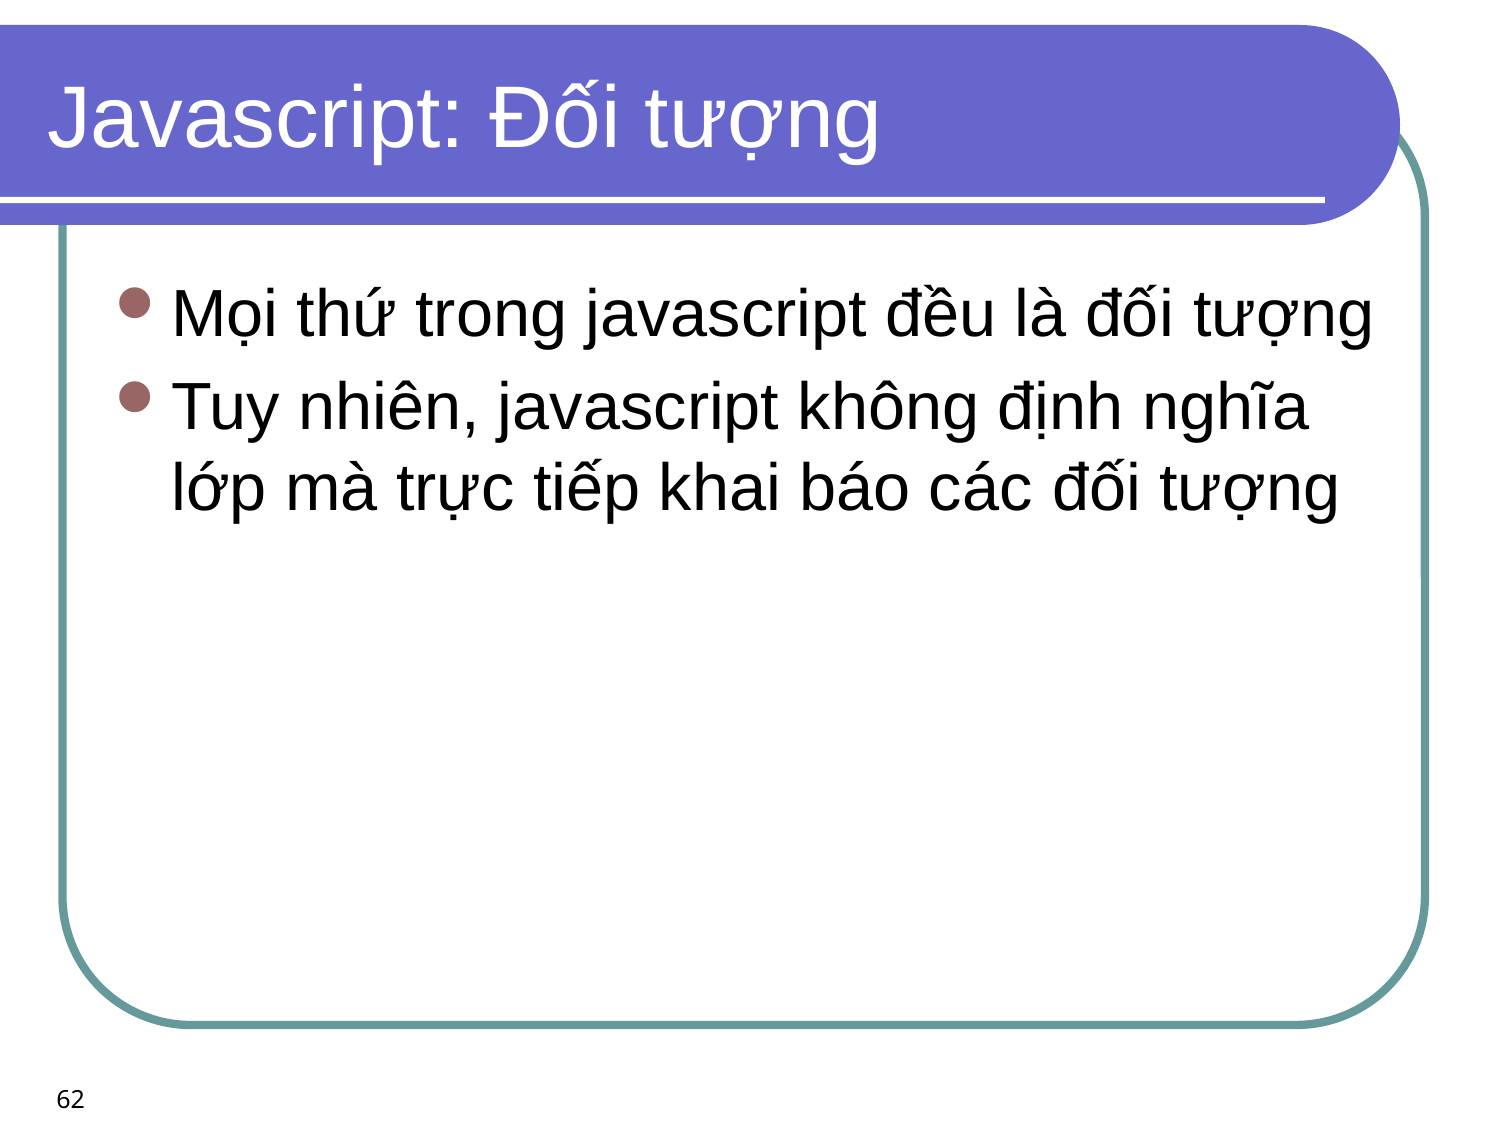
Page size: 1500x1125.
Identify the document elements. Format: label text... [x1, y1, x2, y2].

title Javascript: Đối tượng [32, 37, 1347, 188]
list Mọi thứ trong javascript đều là đối tượng Tuy nhiên, javascript không định nghĩa lớp mà trực tiếp khai báo các đối tượng [99, 262, 1400, 988]
slide_number 62 [0, 1049, 101, 1125]
